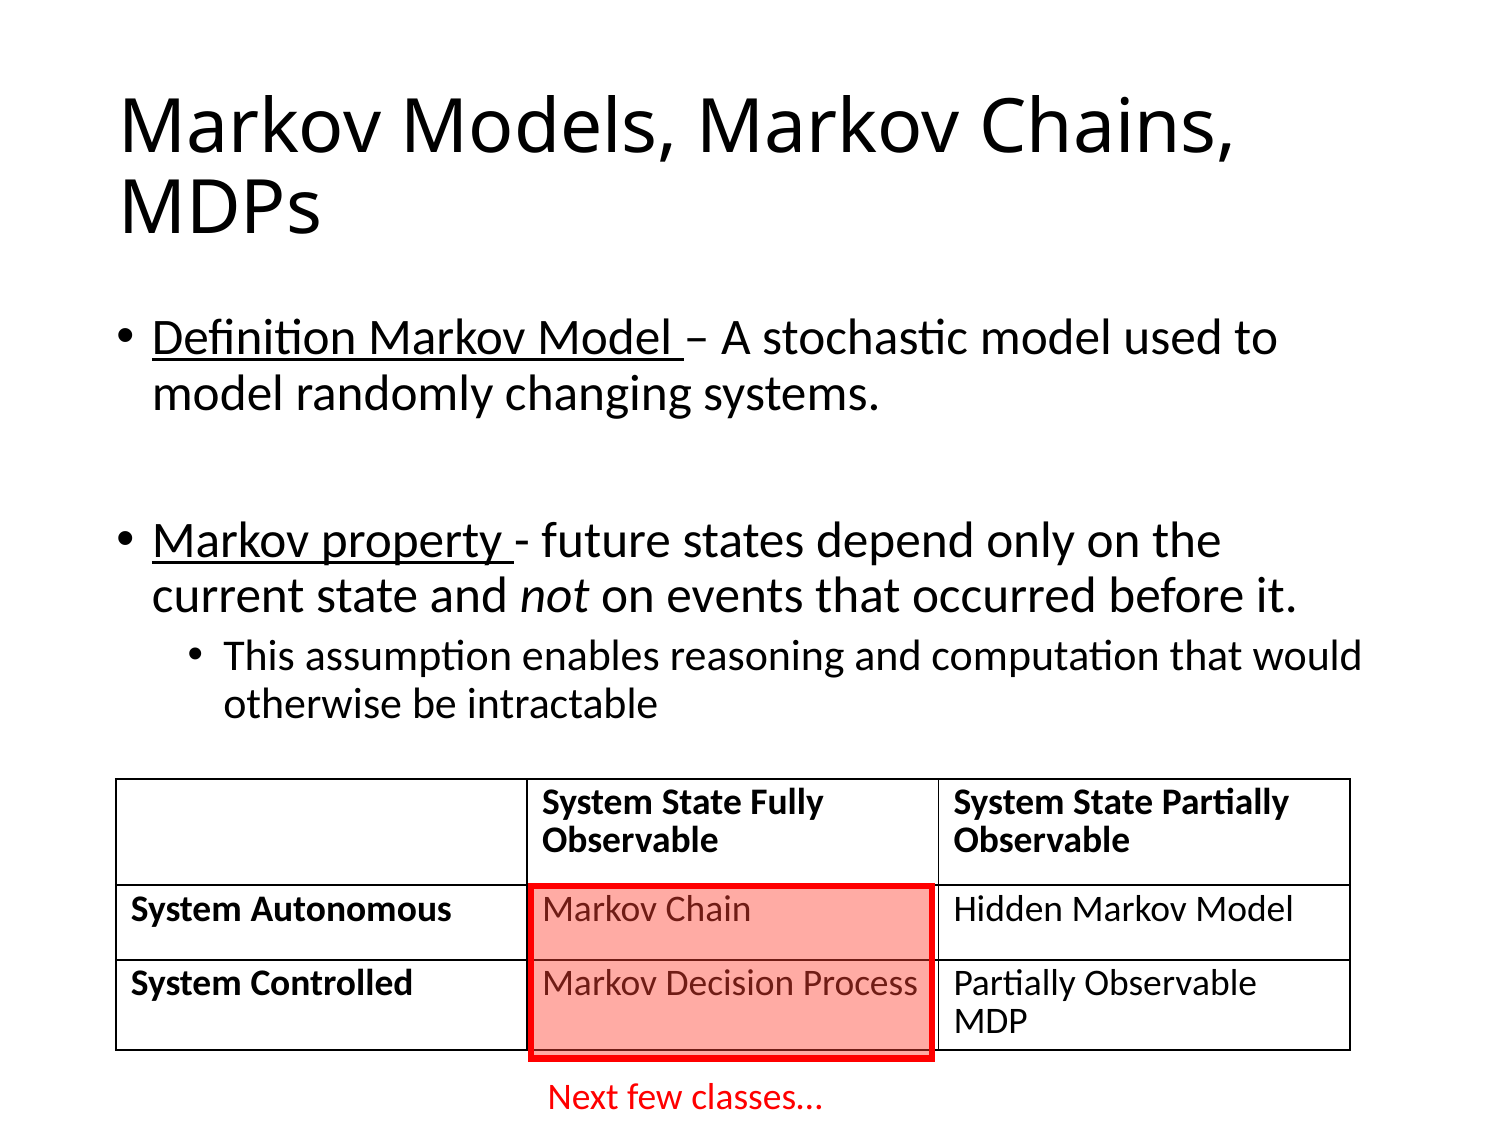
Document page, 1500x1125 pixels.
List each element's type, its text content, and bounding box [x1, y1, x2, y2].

text_box Next few classes… [532, 1064, 973, 1125]
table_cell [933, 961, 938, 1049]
table_cell Hidden Markov Model [939, 886, 1349, 959]
table_cell System Controlled [117, 961, 526, 1049]
table_header System State Fully Observable [528, 780, 938, 884]
table_cell System Autonomous [117, 886, 526, 959]
list Definition Markov Model – A stochastic model used to model randomly changing systems. Markov property - future states depend only on the current state and not on events that occurred before it. This assumption enables reasoning and computation that would otherwise be intractable [101, 303, 1396, 740]
table_header [117, 780, 526, 884]
table_header System State Partially Observable [939, 780, 1349, 884]
title Markov Models, Markov Chains, MDPs [103, 59, 1397, 278]
table_cell Partially Observable MDP [939, 961, 1349, 1049]
text_box [530, 885, 933, 1060]
table_cell Markov Chain [933, 886, 938, 959]
